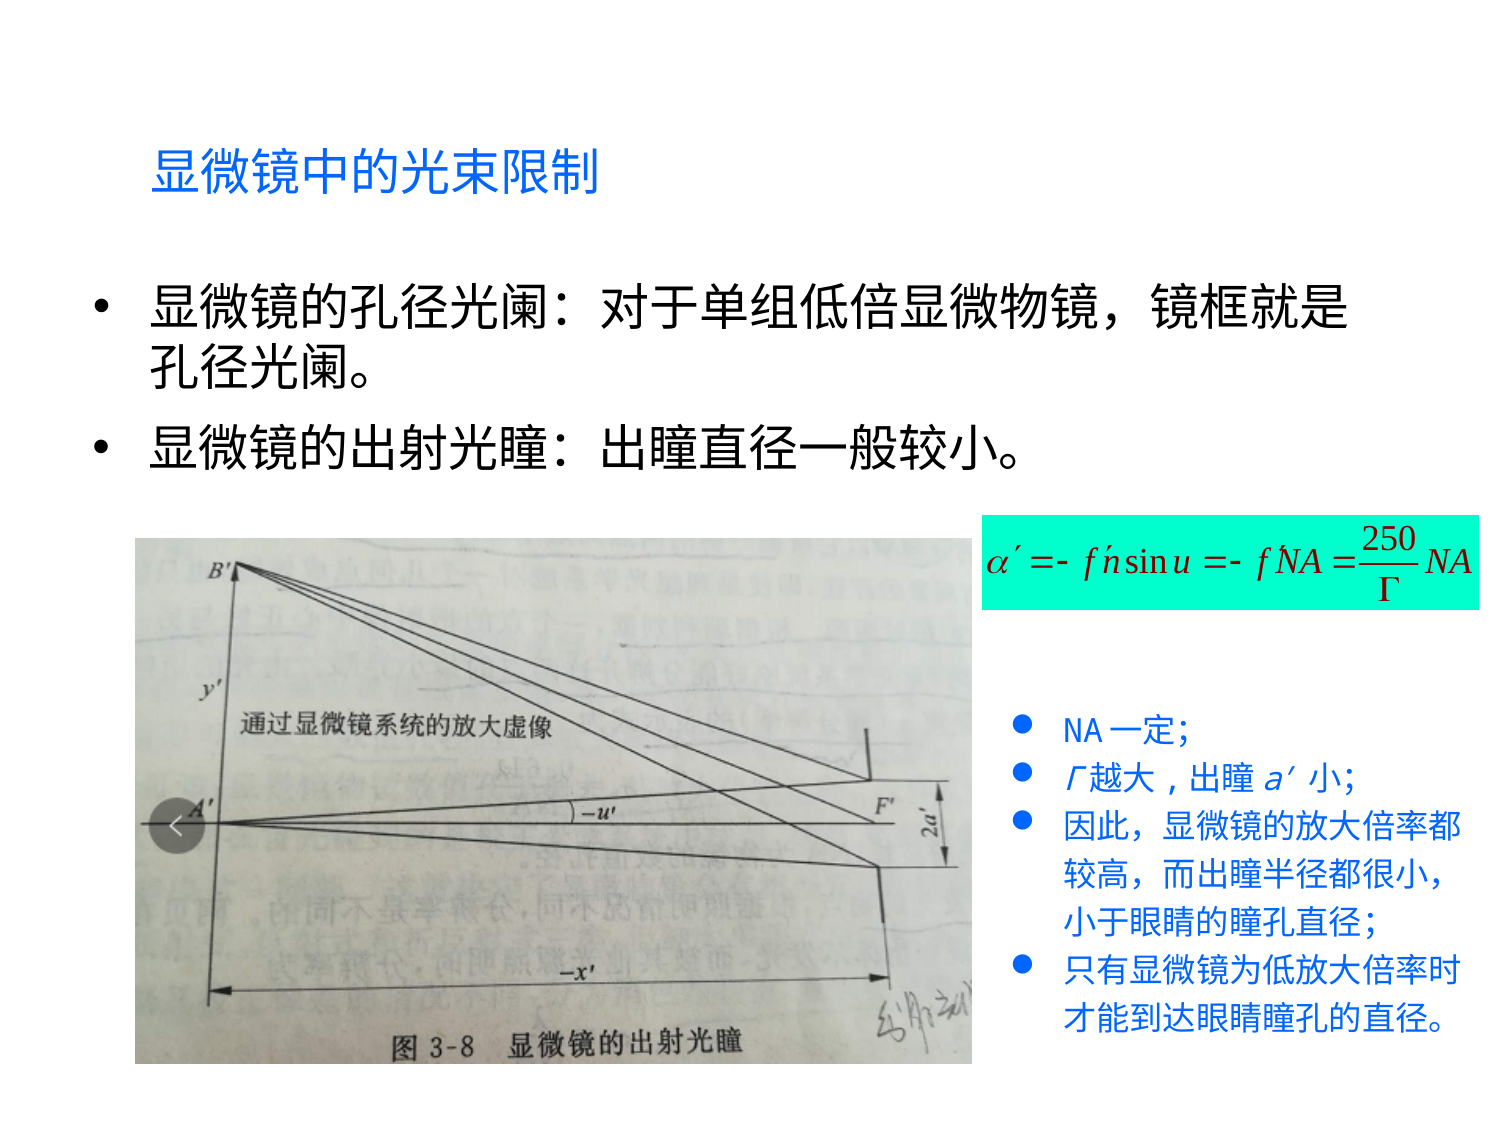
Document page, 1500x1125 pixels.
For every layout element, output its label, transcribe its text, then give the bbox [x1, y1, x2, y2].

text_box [981, 514, 1479, 611]
text_box NA一定； Γ越大,出瞳a′小； 因此，显微镜的放大倍率都较高，而出瞳半径都很小，小于眼睛的瞳孔直径； 只有显微镜为低放大倍率时才能到达眼睛瞳孔的直径。 [995, 674, 1480, 1064]
text_box 显微镜的出射光瞳：出瞳直径一般较小。 [77, 408, 1093, 492]
picture [135, 538, 972, 1065]
text_box 显微镜的孔径光阑：对于单组低倍显微物镜，镜框就是孔径光阑。 [77, 267, 1391, 422]
title 显微镜中的光束限制 [135, 117, 798, 224]
